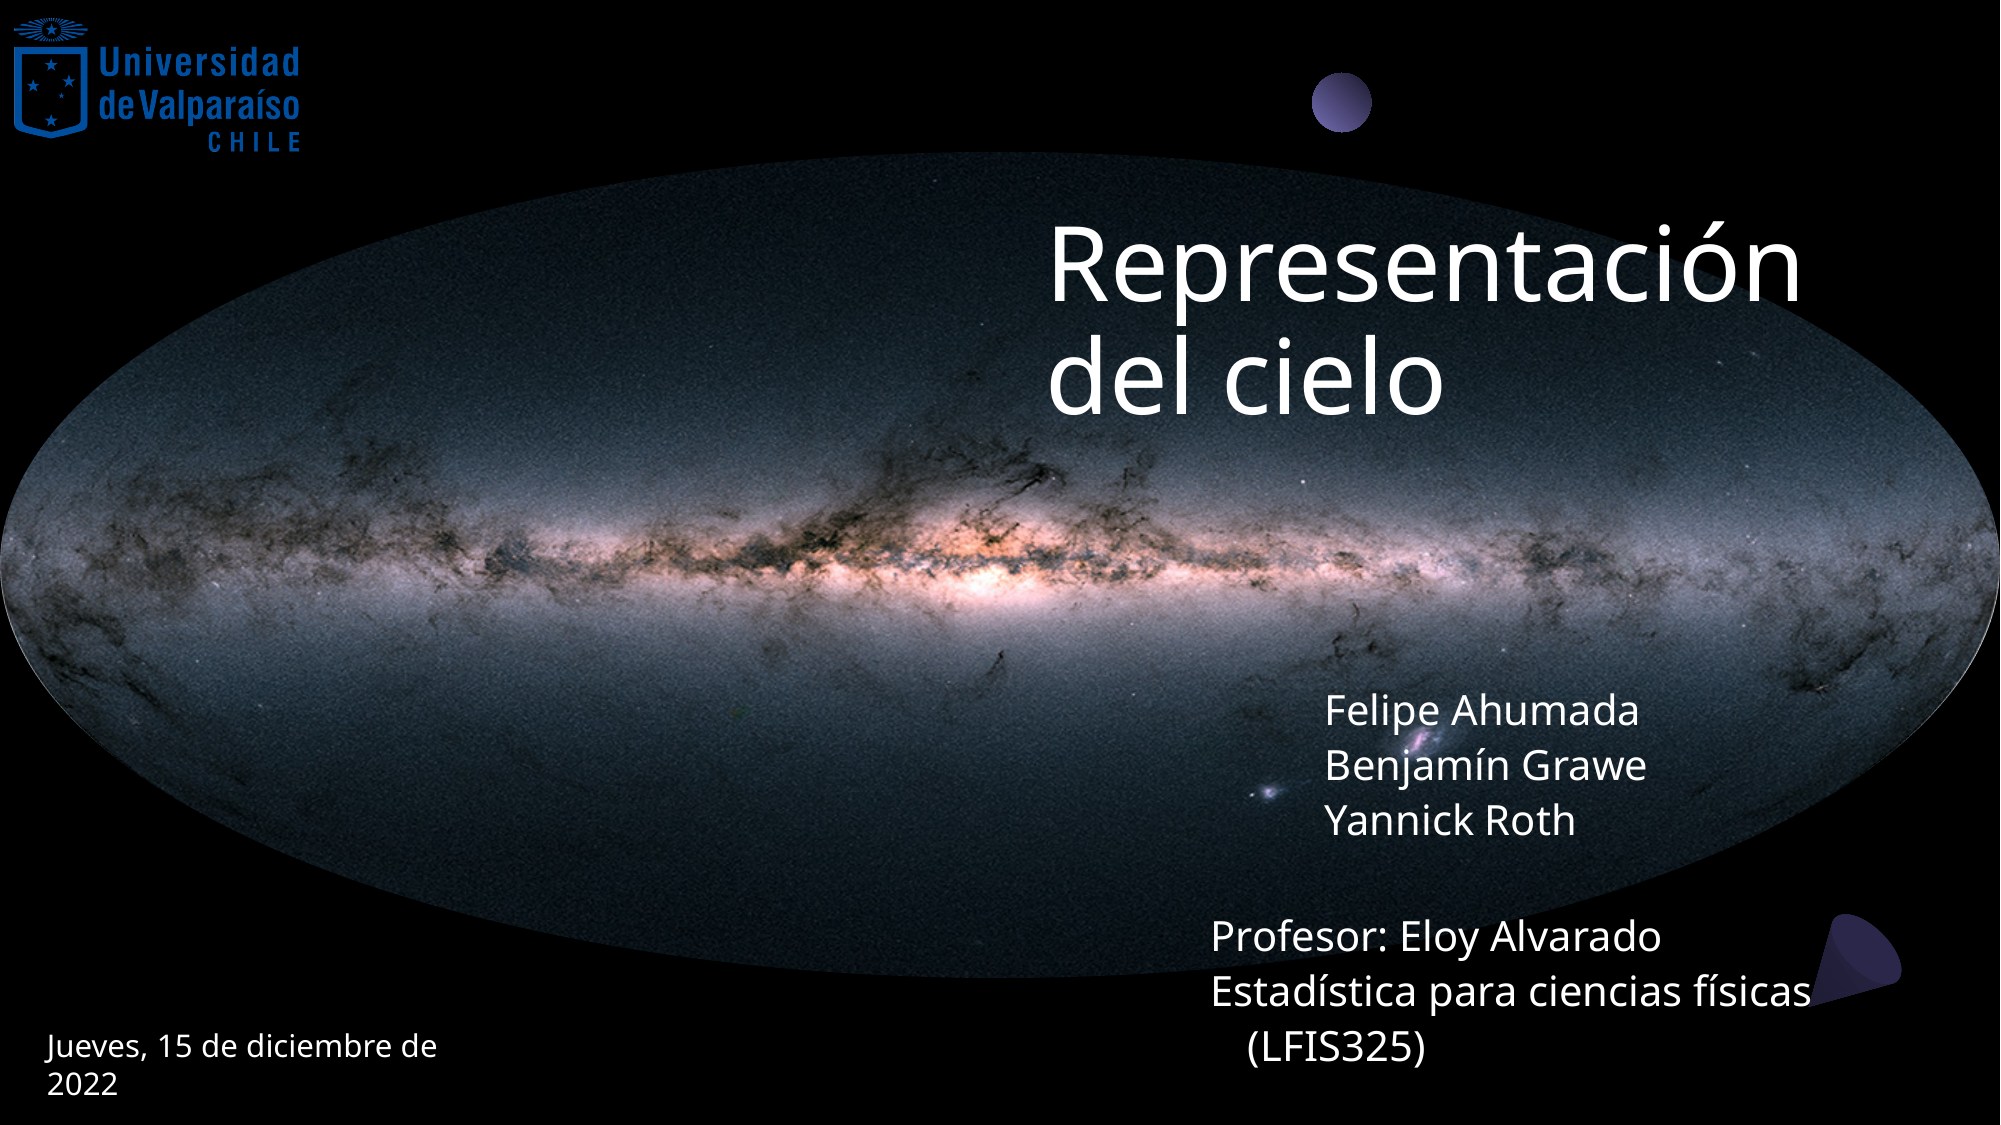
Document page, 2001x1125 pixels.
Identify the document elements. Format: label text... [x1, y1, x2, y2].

picture [0, 18, 2000, 979]
slide_number Jueves, 15 de diciembre de 2022 [46, 1034, 493, 1093]
list Profesor: Eloy Alvarado Estadística para ciencias físicas (LFIS325) [1210, 990, 1921, 1095]
title Representación del cielo [1045, 122, 1811, 148]
